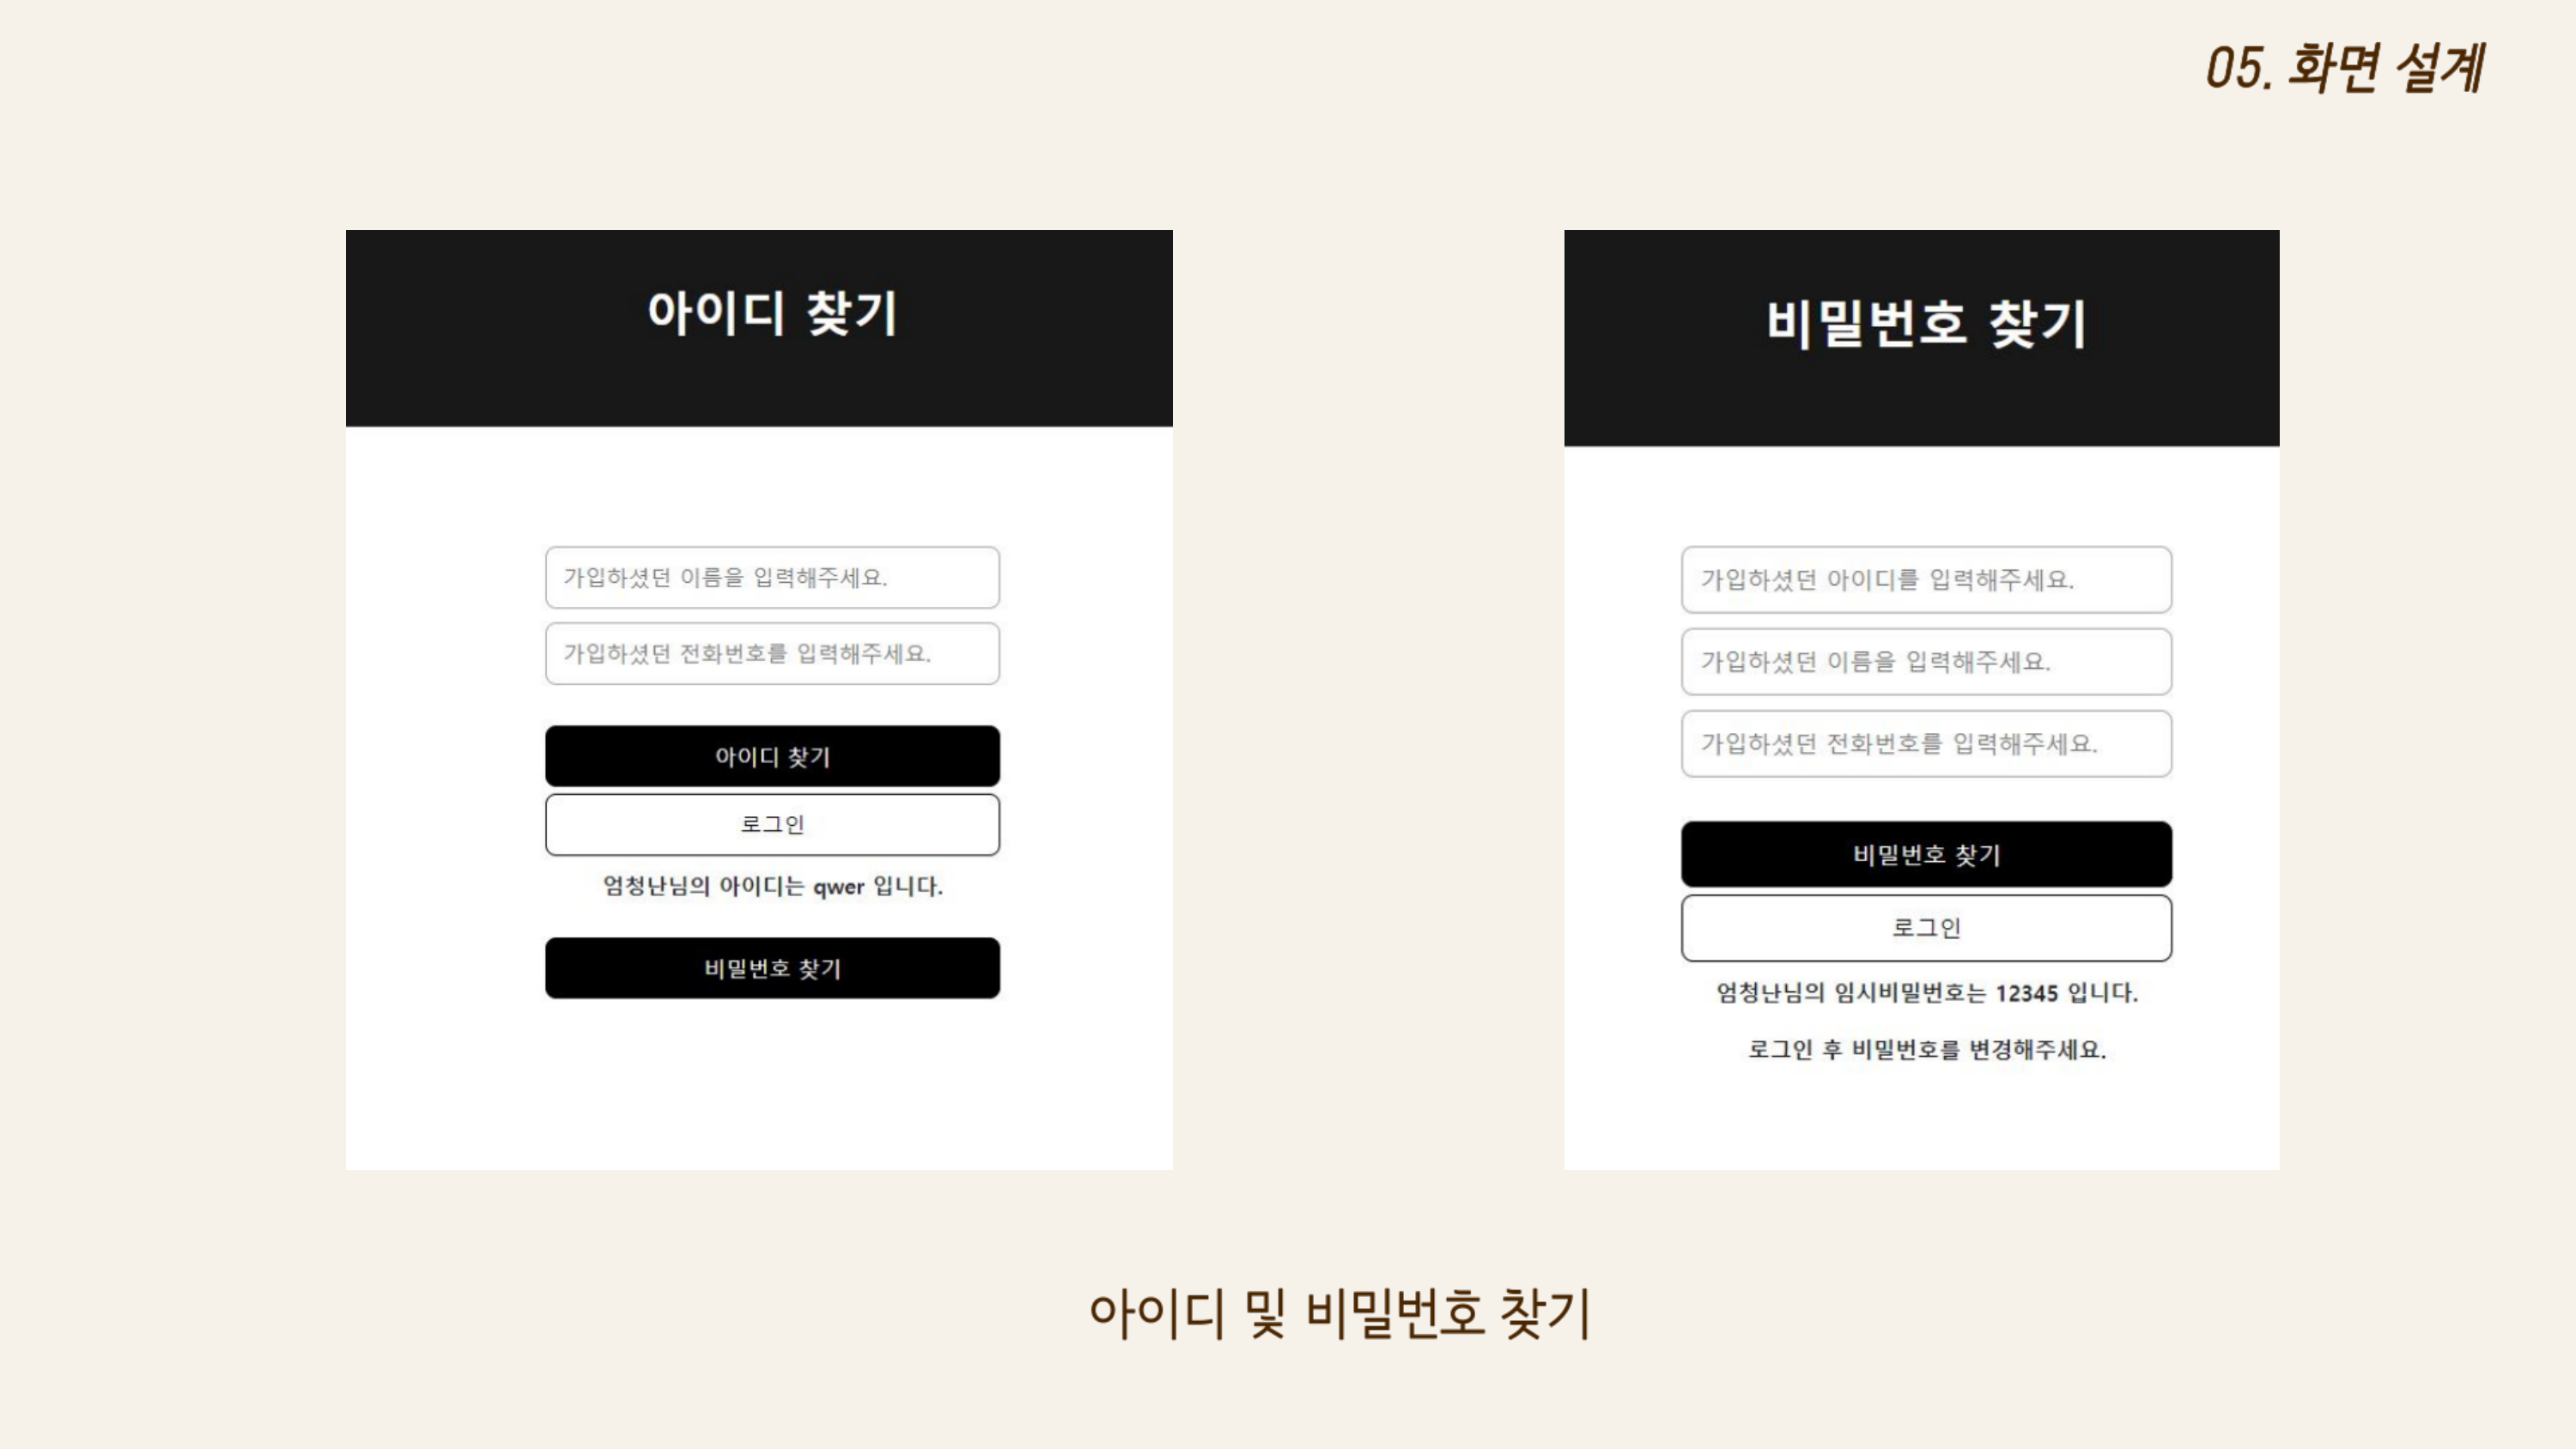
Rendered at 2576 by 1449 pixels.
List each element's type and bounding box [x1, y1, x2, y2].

picture [1074, 1259, 1639, 1403]
picture [2184, 8, 2530, 153]
text_box [1564, 230, 2280, 1170]
text_box [346, 230, 1174, 1170]
